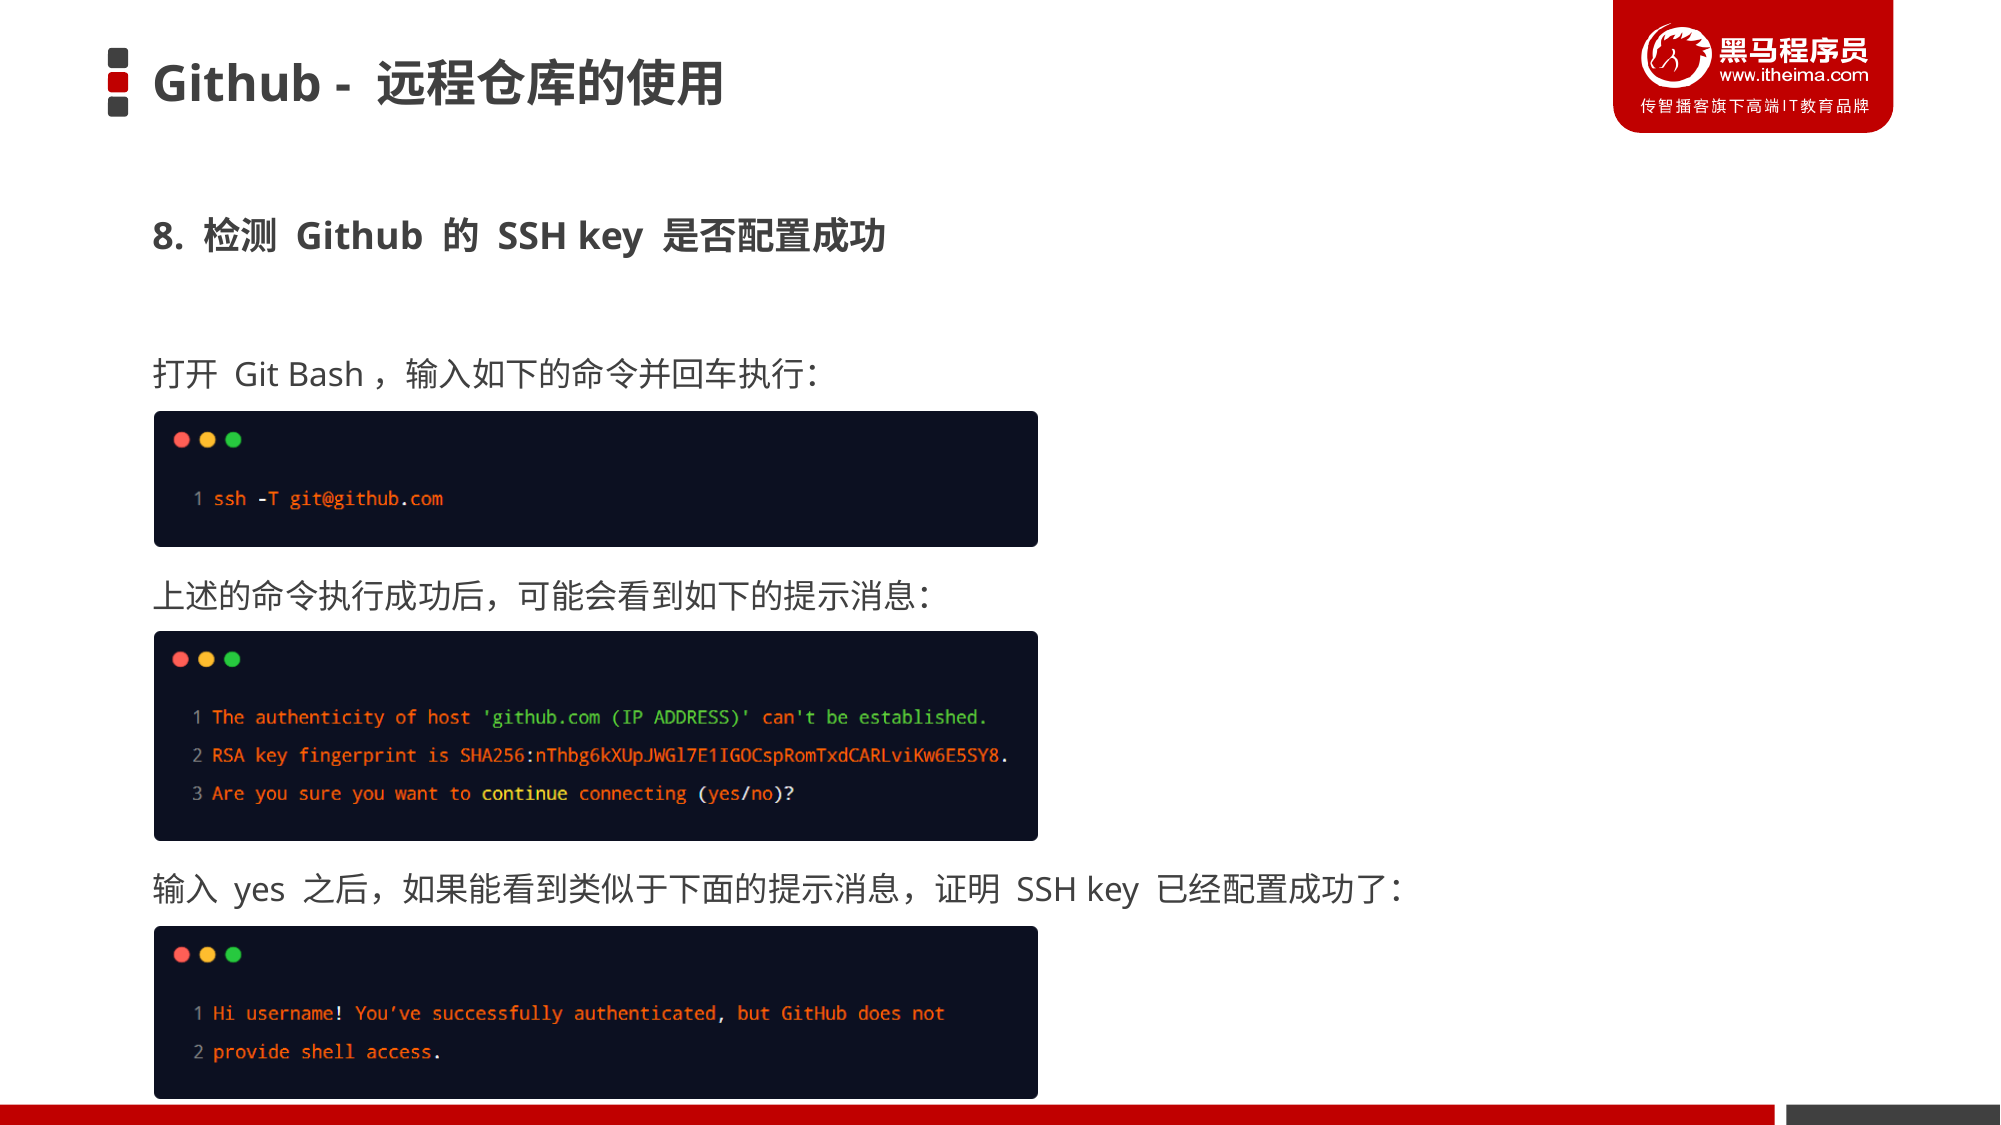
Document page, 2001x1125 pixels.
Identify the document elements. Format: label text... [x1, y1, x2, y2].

list 8. 检测 Github 的 SSH key 是否配置成功 [137, 192, 1753, 277]
title Github - 远程仓库的使用 [137, 38, 1577, 124]
picture [153, 630, 1038, 841]
text_box 上述的命令执行成功后，可能会看到如下的提示消息： [137, 548, 1753, 633]
picture [1616, 11, 1894, 125]
picture [153, 926, 1038, 1100]
list 打开 Git Bash，输入如下的命令并回车执行： [137, 326, 1753, 412]
picture [153, 410, 1038, 547]
text_box 输入 yes 之后，如果能看到类似于下面的提示消息，证明 SSH key 已经配置成功了： [137, 841, 1753, 926]
